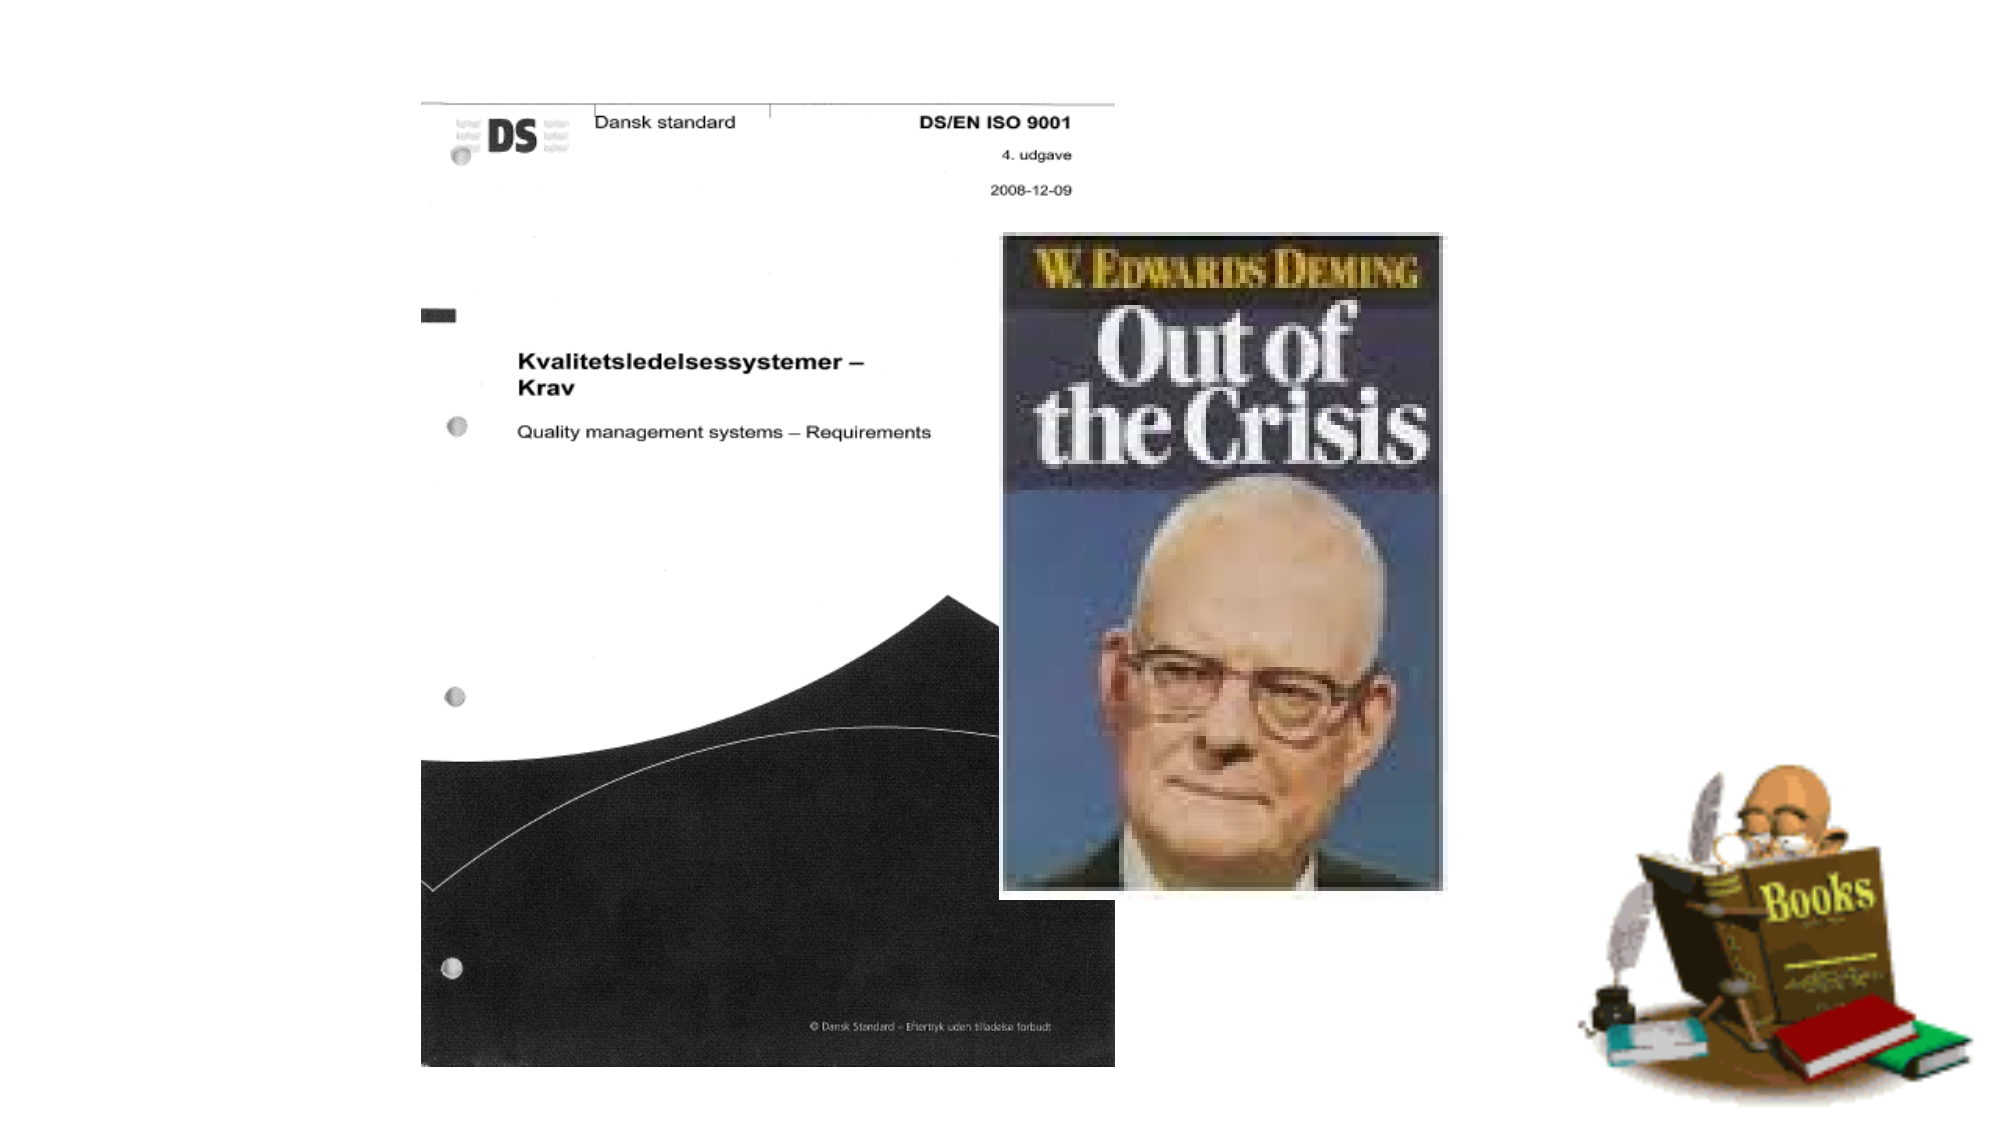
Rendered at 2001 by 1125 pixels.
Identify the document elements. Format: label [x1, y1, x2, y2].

picture [1562, 762, 1988, 1118]
picture [420, 66, 1448, 1067]
